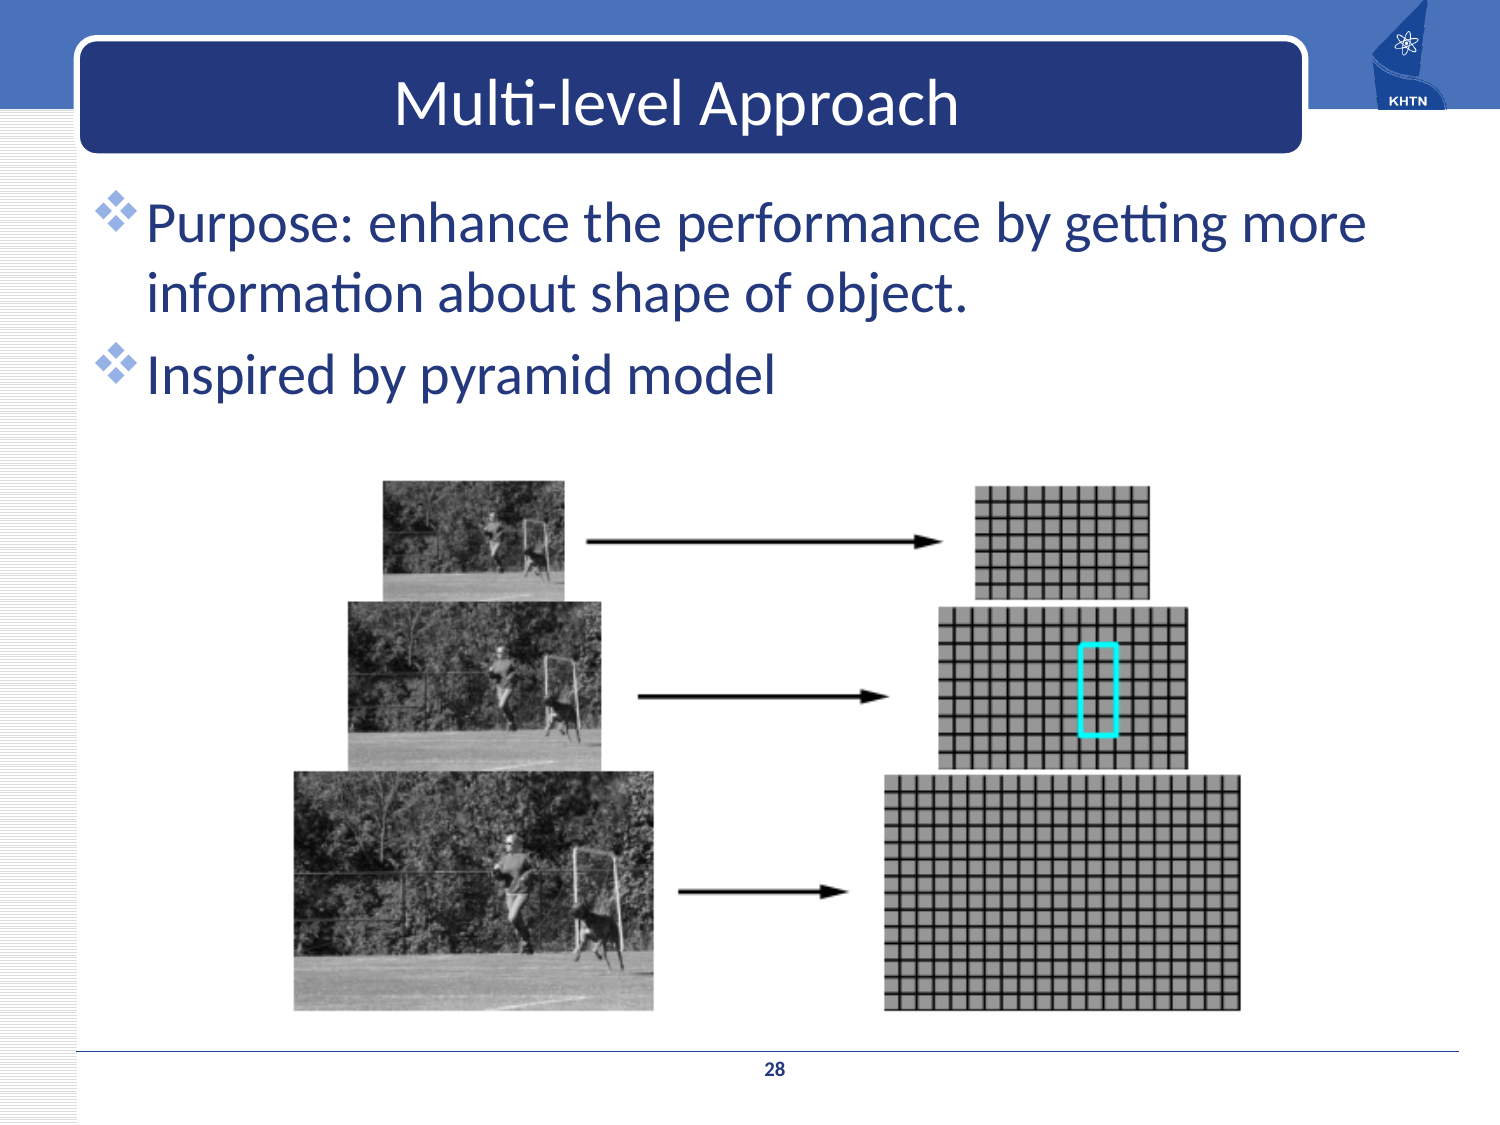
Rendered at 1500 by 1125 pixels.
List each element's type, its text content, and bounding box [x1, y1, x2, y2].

slide_number 28 [600, 1047, 950, 1083]
title Multi-level Approach [89, 52, 1265, 145]
picture [1372, 0, 1447, 110]
list Purpose: enhance the performance by getting more information about shape of object. Inspired by pyramid model [75, 176, 1425, 1038]
picture [274, 462, 1262, 1013]
